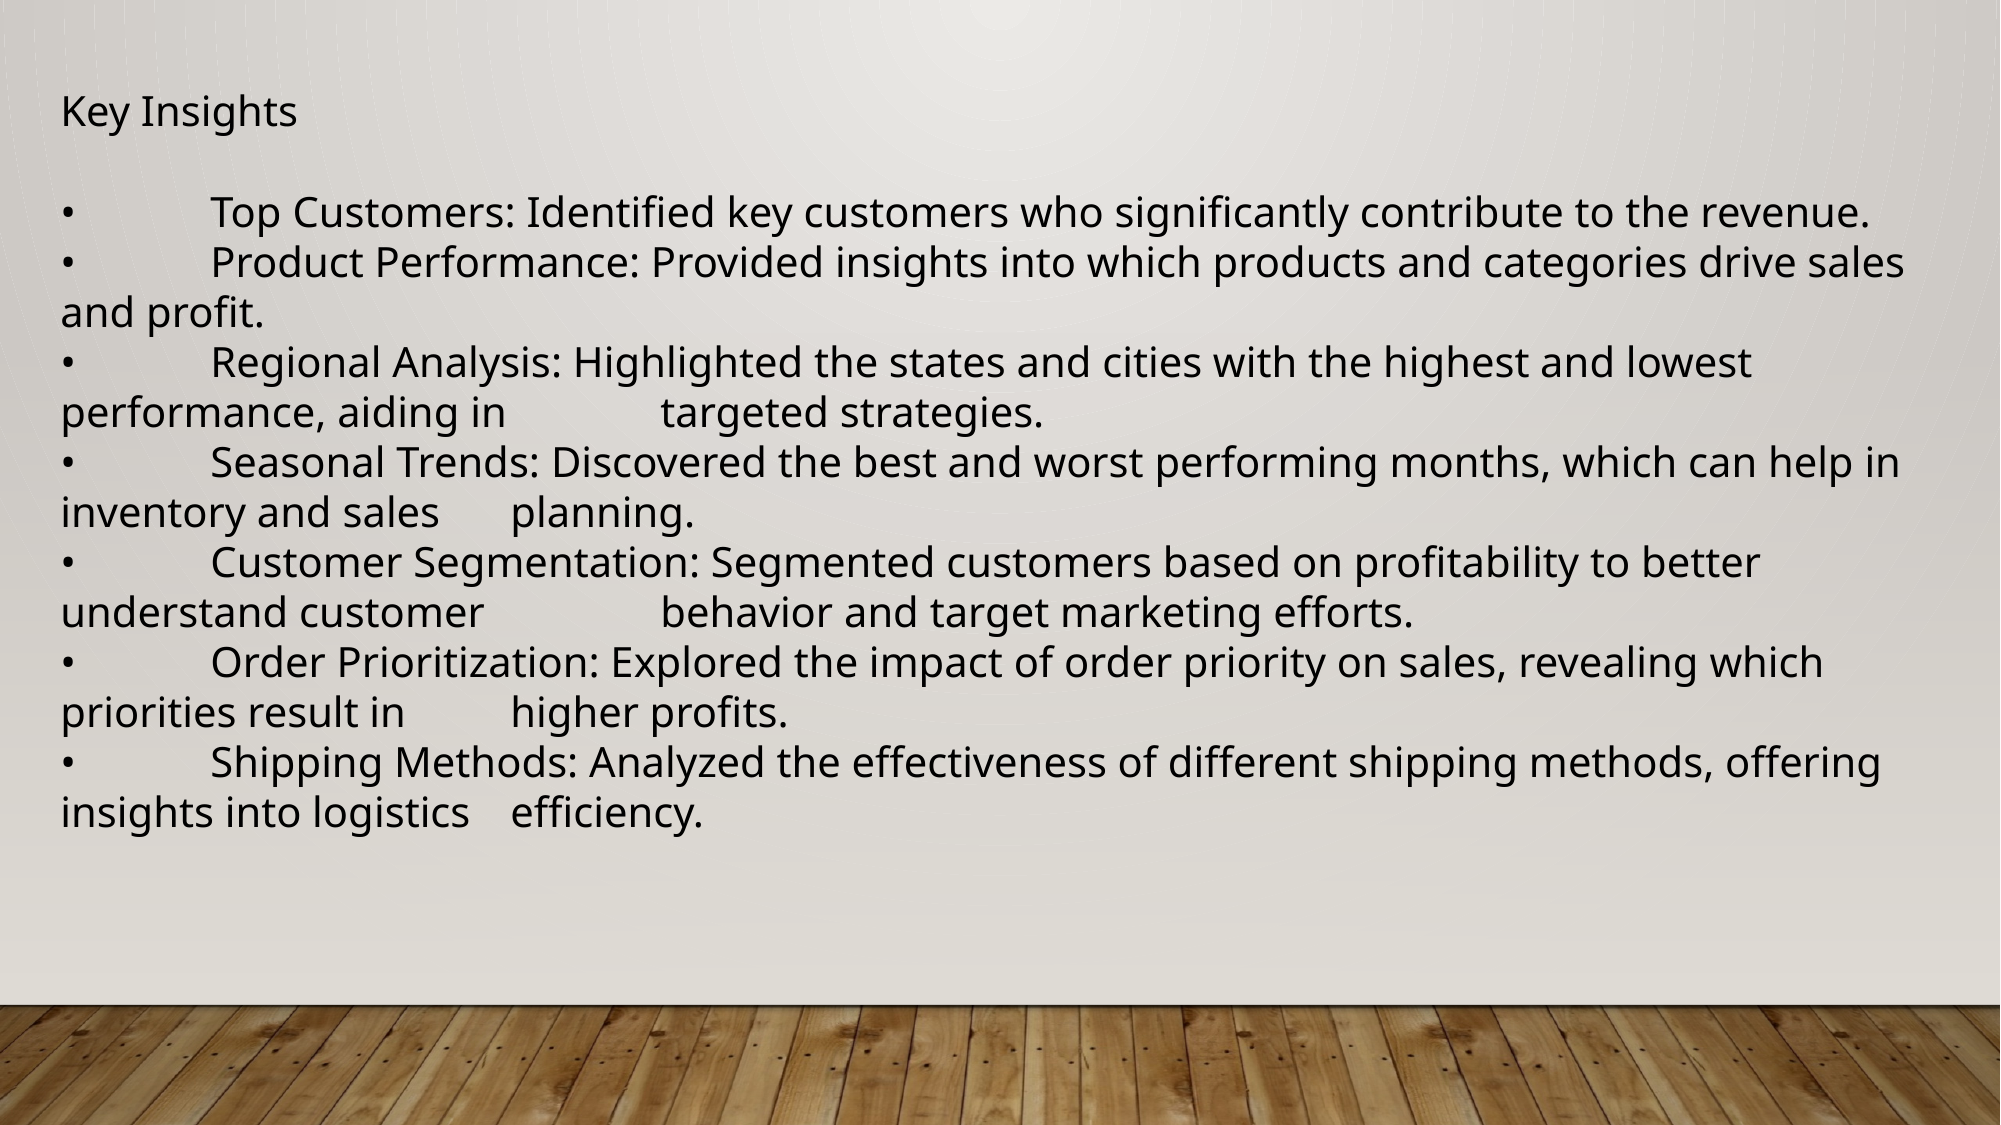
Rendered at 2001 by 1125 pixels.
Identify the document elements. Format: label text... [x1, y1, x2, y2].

text_box Key Insights • Top Customers: Identified key customers who significantly contribute to the revenue. • Product Performance: Provided insights into which products and categories drive sales and profit. • Regional Analysis: Highlighted the states and cities with the highest and lowest performance, aiding in targeted strategies. • Seasonal Trends: Discovered the best and worst performing months, which can help in inventory and sales planning. • Customer Segmentation: Segmented customers based on profitability to better understand customer behavior and target marketing efforts. • Order Prioritization: Explored the impact of order priority on sales, revealing which priorities result in higher profits. • Shipping Methods: Analyzed the effectiveness of different shipping methods, offering insights into logistics efficiency. [45, 77, 1955, 893]
picture [0, 1005, 2000, 1125]
